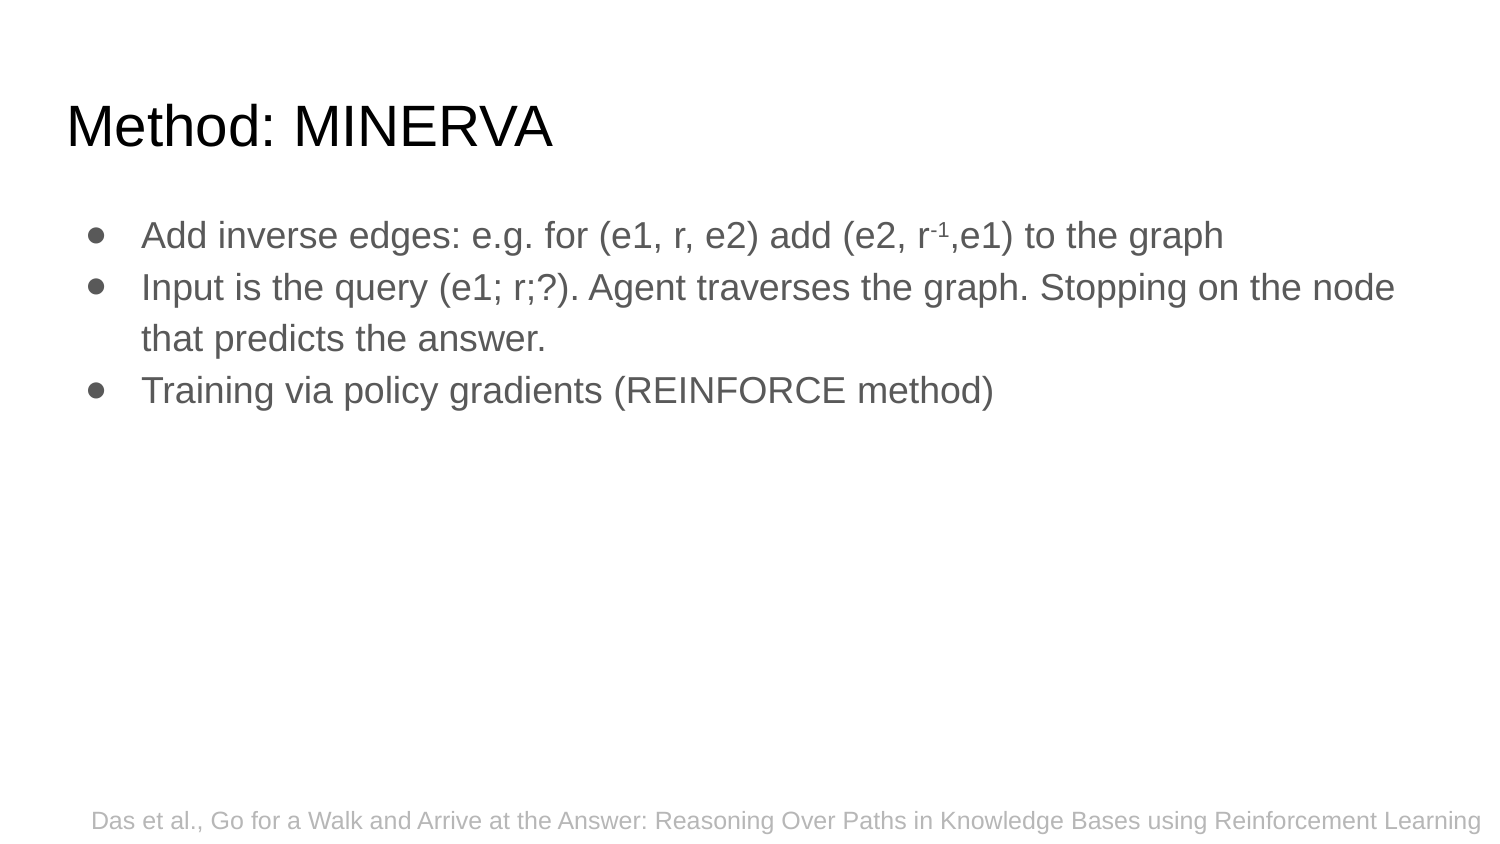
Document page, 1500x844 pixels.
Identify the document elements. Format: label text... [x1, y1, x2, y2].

title Method: MINERVA [51, 72, 1449, 167]
title Das et al., Go for a Walk and Arrive at the Answer: Reasoning Over Paths in Knowledge Bases using Reinforcement Learning [0, 789, 1500, 844]
list Add inverse edges: e.g. for (e1, r, e2) add (e2, r-1,e1) to the graph Input is the query (e1; r;?). Agent traverses the graph. Stopping on the node that predicts the answer. Training via policy gradients (REINFORCE method) [51, 189, 1449, 750]
